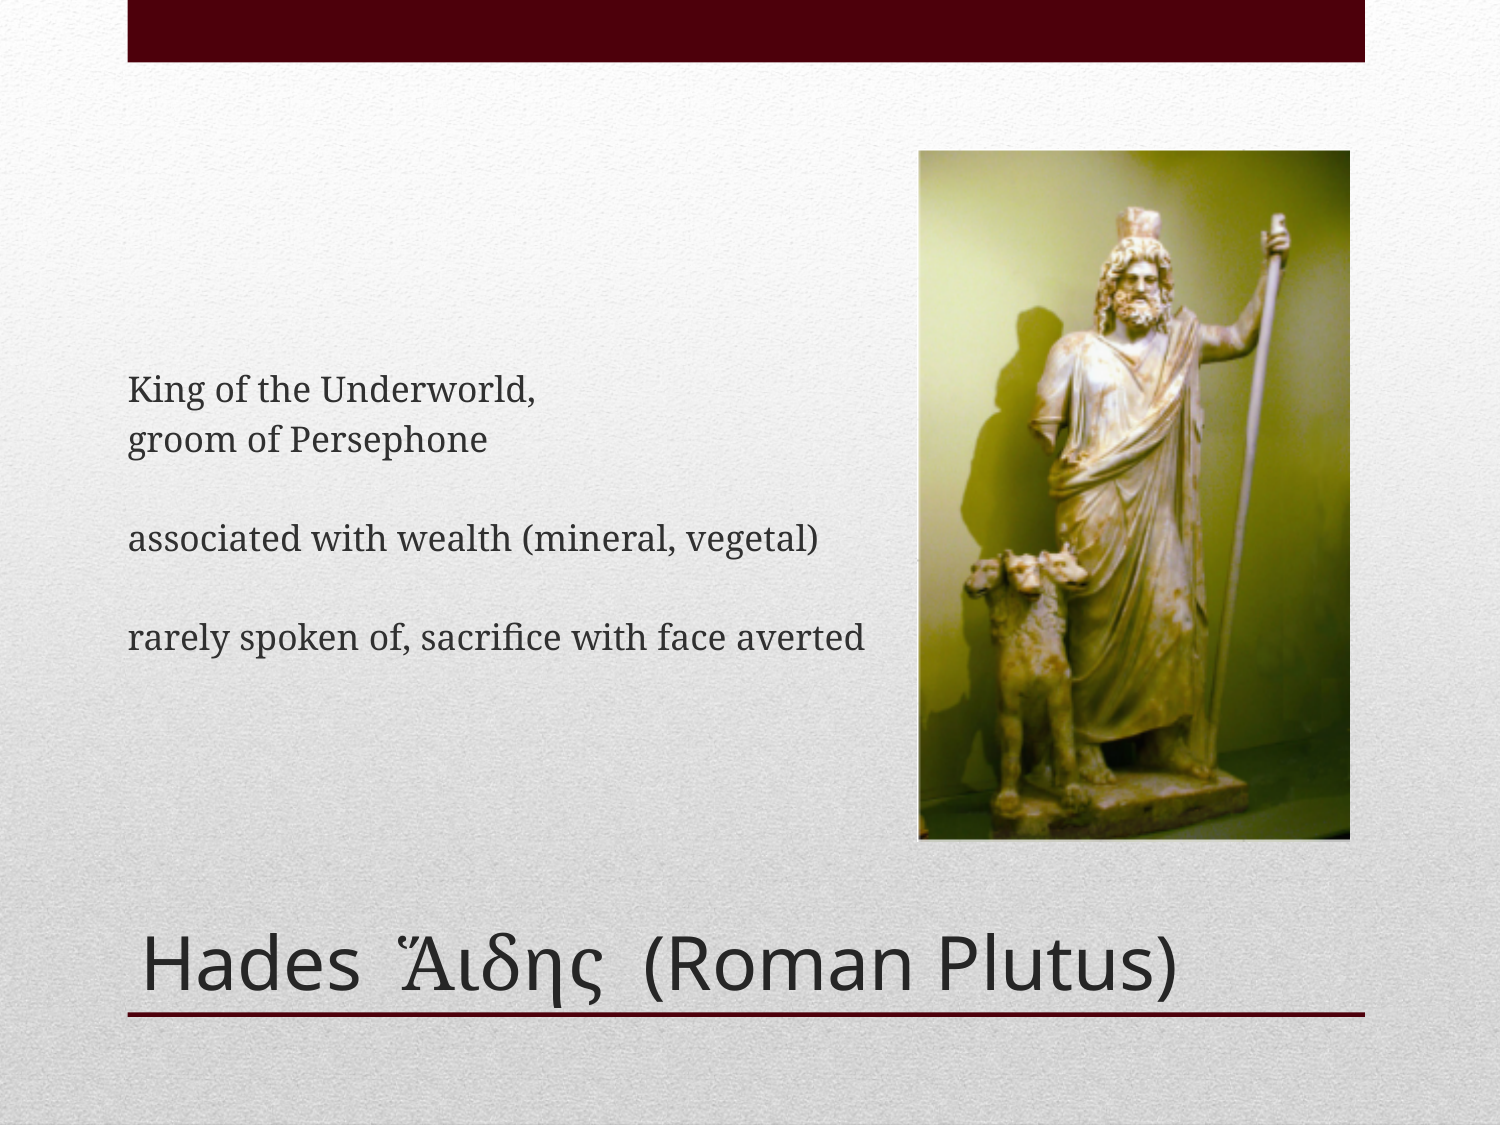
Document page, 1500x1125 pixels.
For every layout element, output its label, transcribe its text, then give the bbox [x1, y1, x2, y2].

list King of the Underworld, groom of Persephone associated with wealth (mineral, vegetal) rarely spoken of, sacrifice with face averted [112, 187, 912, 838]
title Hades Ἅιδης (Roman Plutus) [125, 838, 1238, 1013]
picture [917, 149, 1351, 842]
